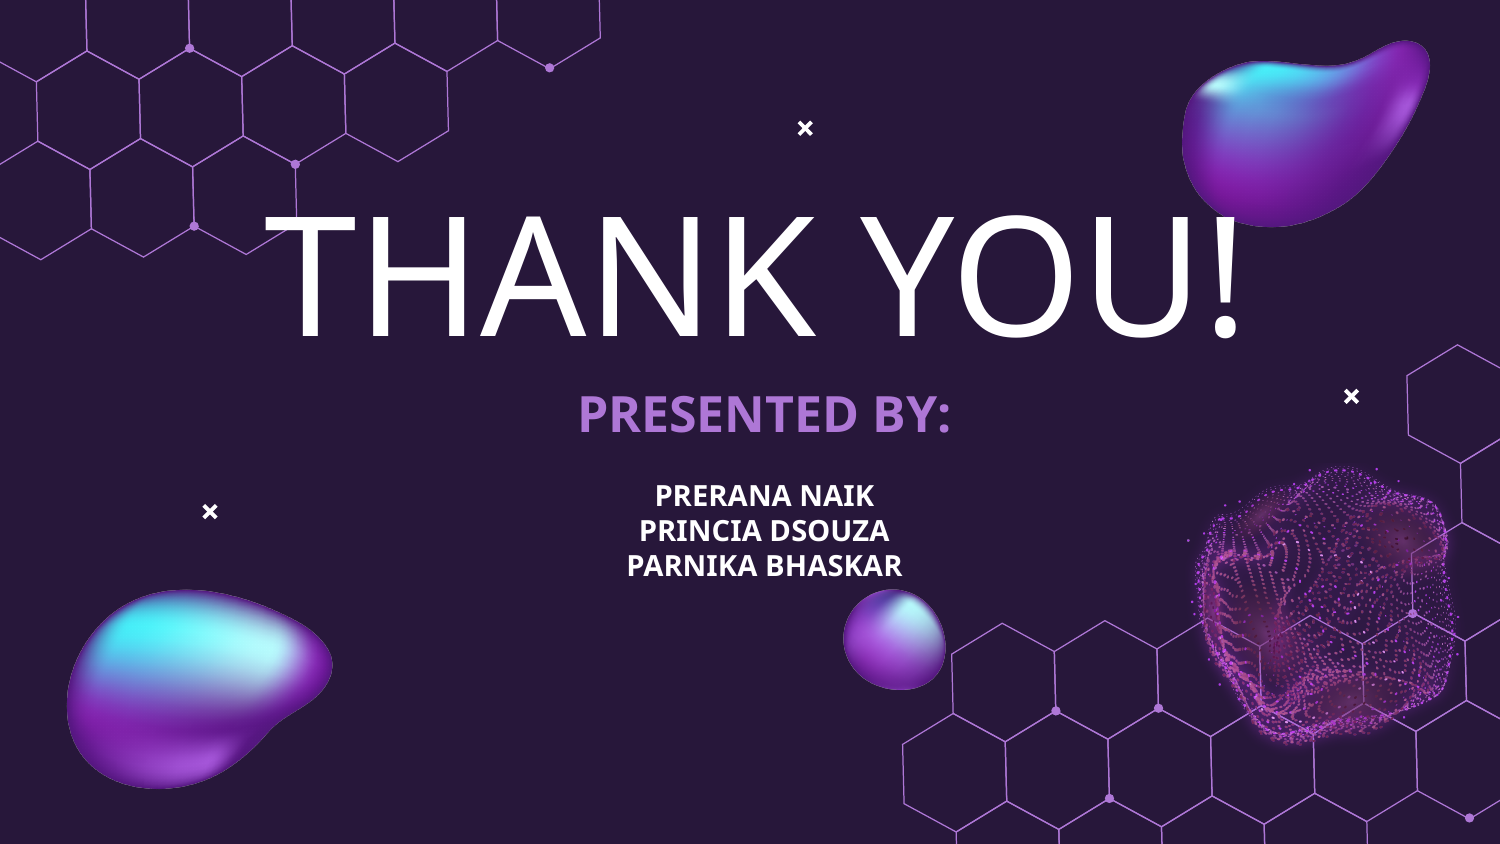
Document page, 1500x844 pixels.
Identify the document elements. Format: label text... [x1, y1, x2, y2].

picture [1184, 462, 1470, 756]
picture [823, 591, 967, 715]
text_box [203, 505, 217, 519]
text_box PRESENTED BY: PRERANA NAIK PRINCIA DSOUZA PARNIKA BHASKAR [372, 374, 1157, 625]
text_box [1345, 389, 1359, 403]
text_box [798, 121, 812, 135]
title THANK YOU! [154, 305, 1358, 433]
picture [1156, 0, 1470, 256]
picture [35, 544, 354, 844]
